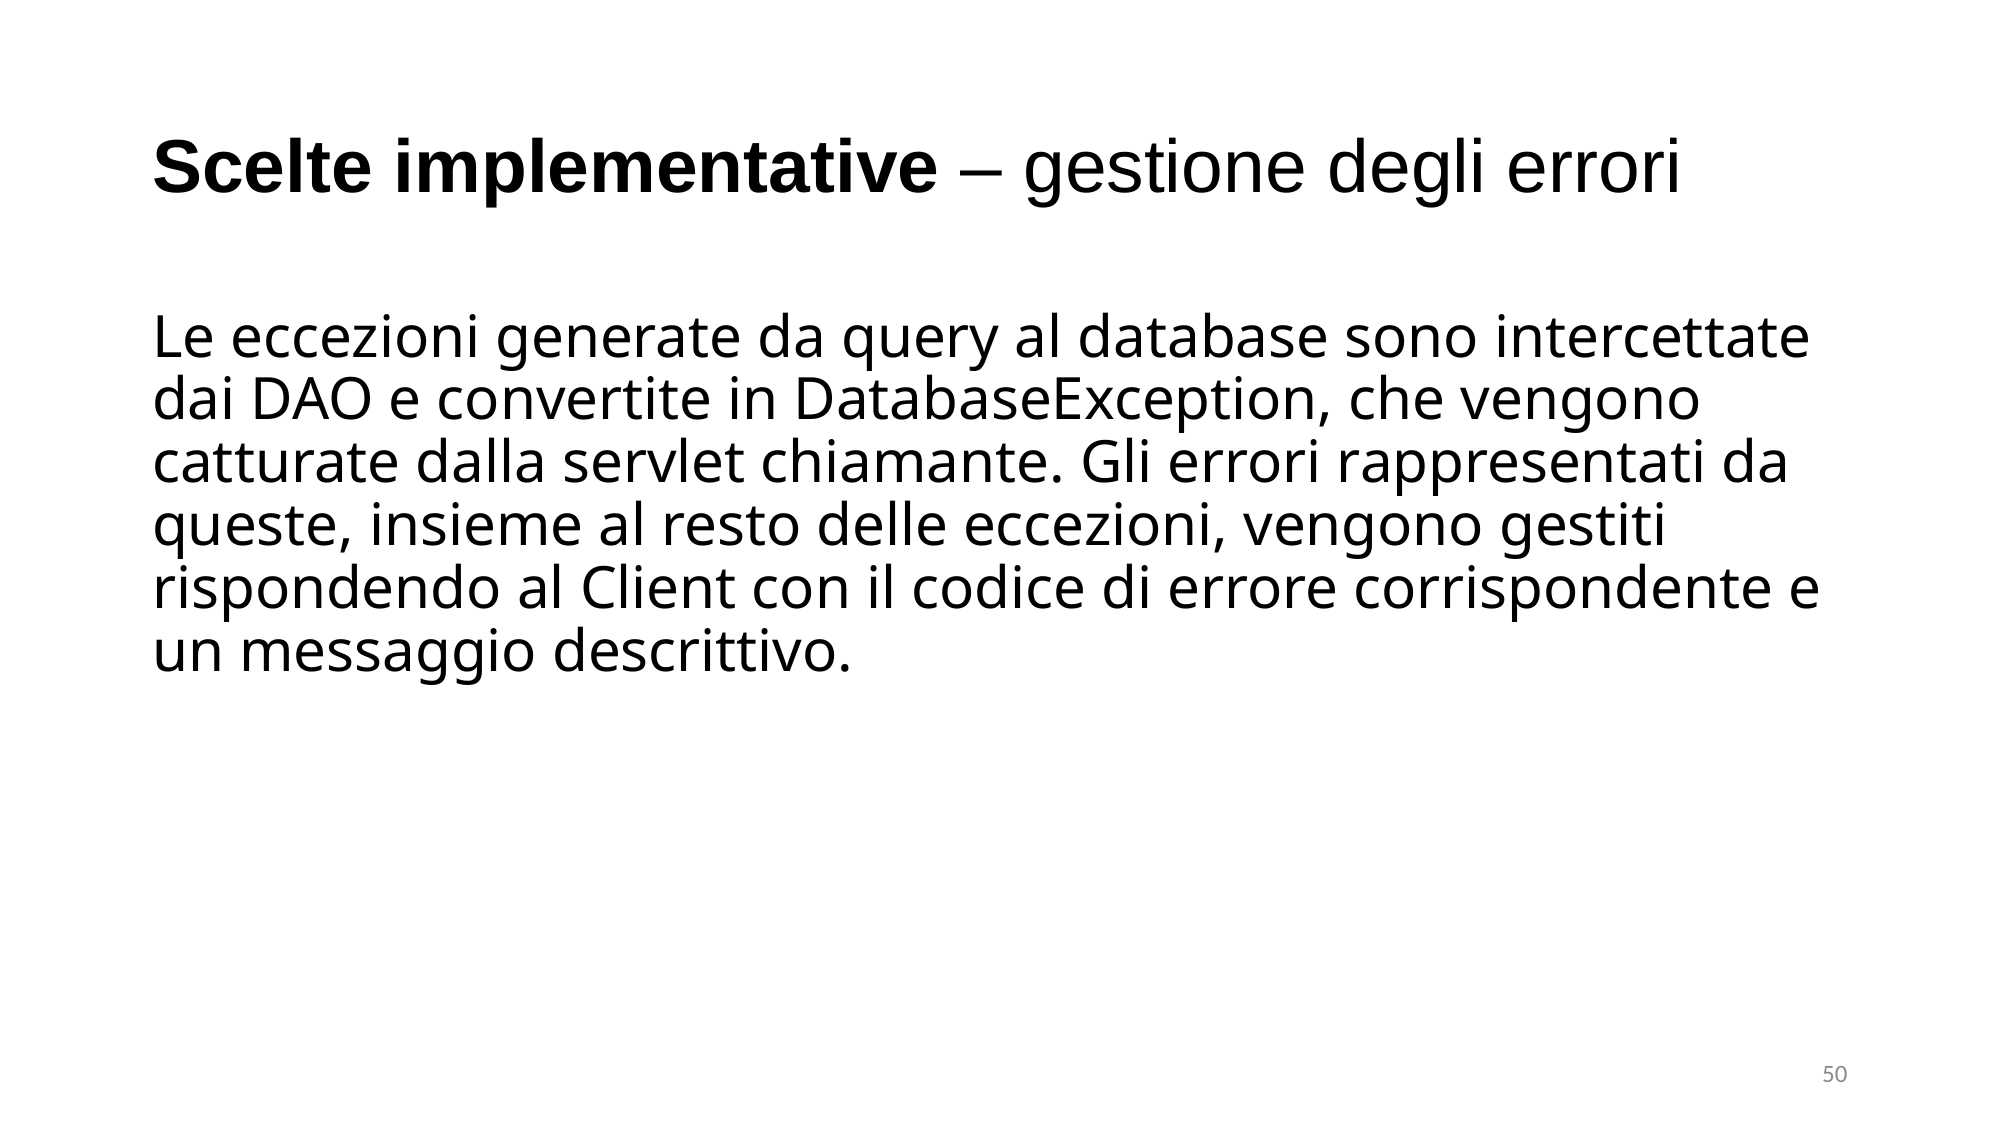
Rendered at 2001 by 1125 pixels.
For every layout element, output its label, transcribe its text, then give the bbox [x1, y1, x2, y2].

text_box Le eccezioni generate da query al database sono intercettate dai DAO e convertite in DatabaseException, che vengono catturate dalla servlet chiamante. Gli errori rappresentati da queste, insieme al resto delle eccezioni, vengono gestiti rispondendo al Client con il codice di errore corrispondente e un messaggio descrittivo. [137, 299, 1863, 1014]
text_box 50 [1412, 1042, 1863, 1103]
text_box Scelte implementative – gestione degli errori [137, 59, 1863, 278]
